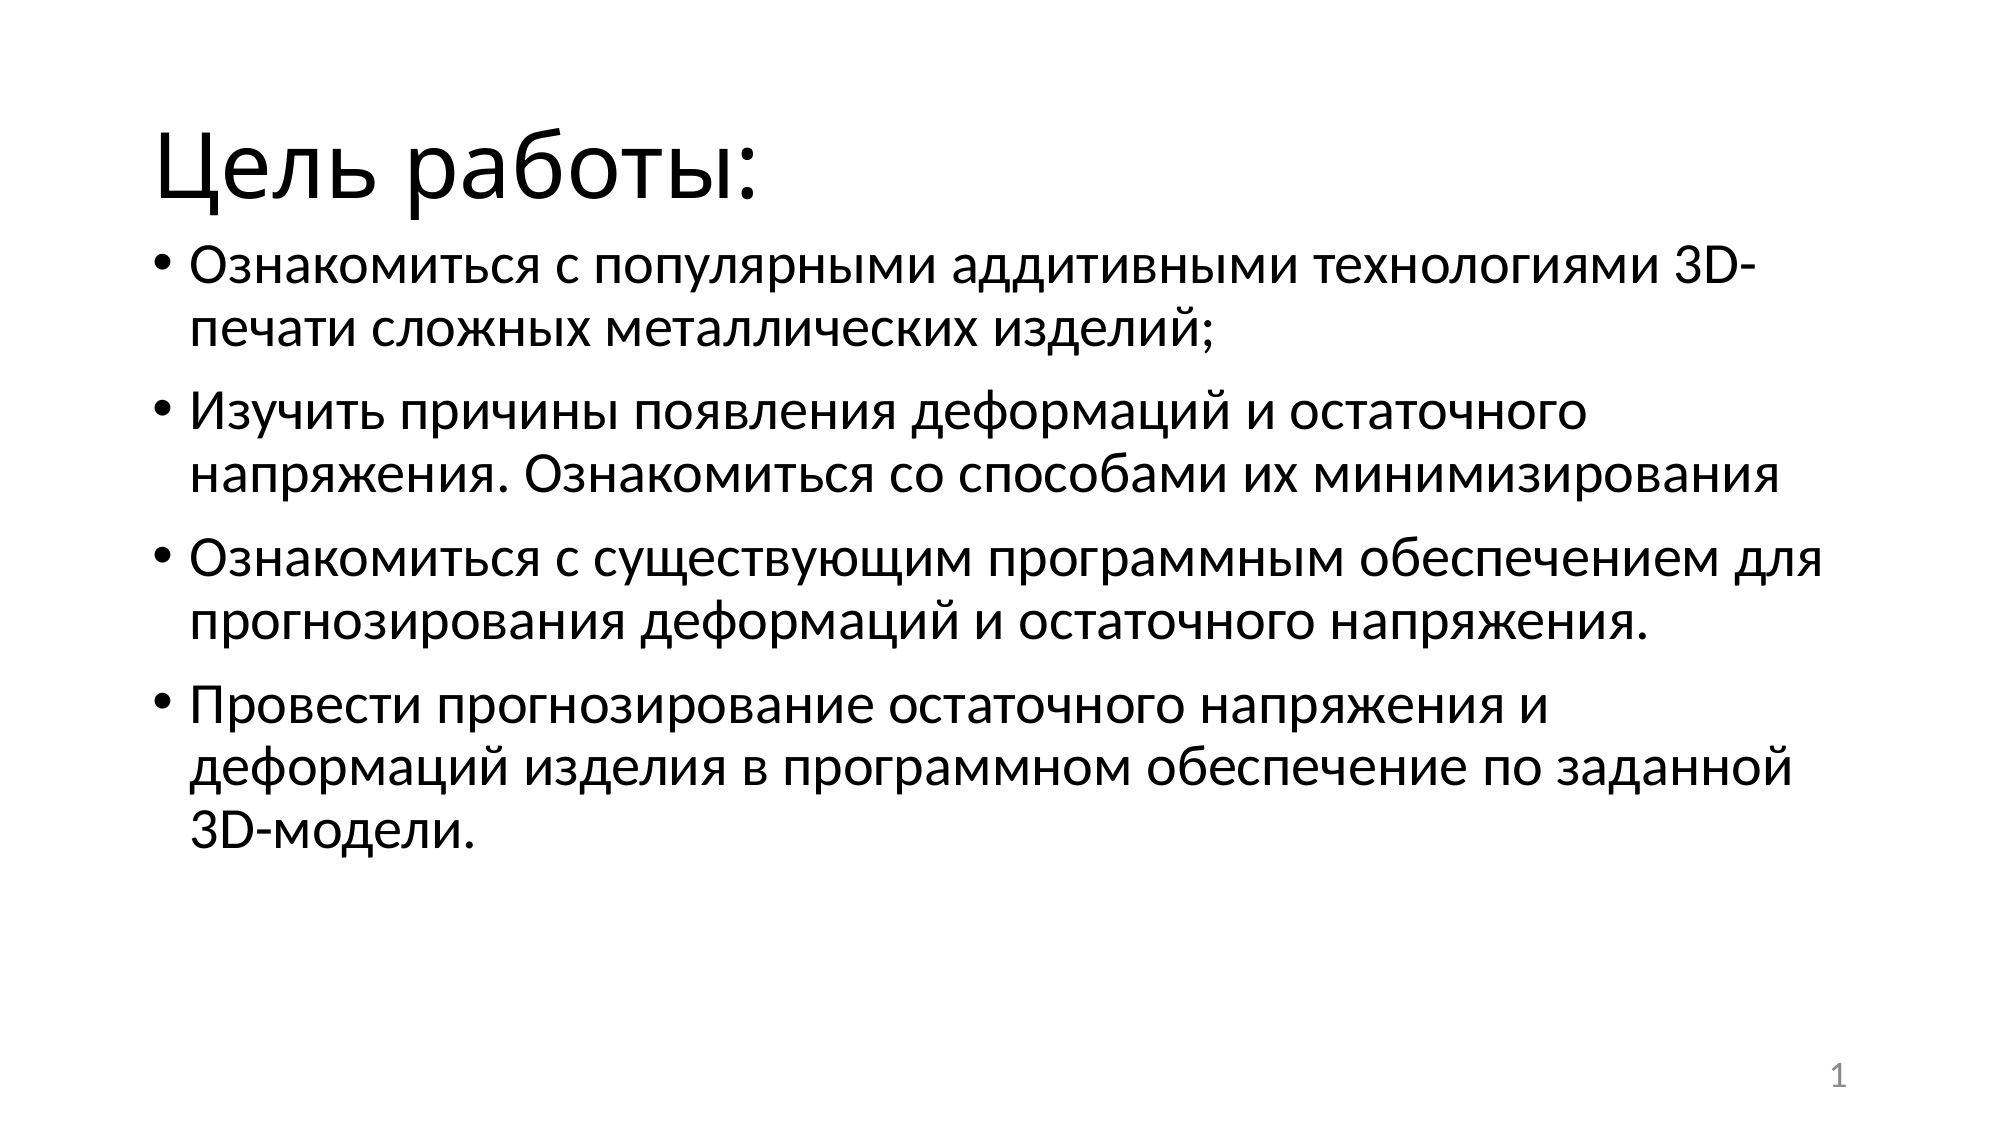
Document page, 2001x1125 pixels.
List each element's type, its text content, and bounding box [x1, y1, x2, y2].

slide_number 1 [1412, 1042, 1863, 1103]
list Ознакомиться с популярными аддитивными технологиями 3D-печати сложных металлических изделий; Изучить причины появления деформаций и остаточного напряжения. Ознакомиться со способами их минимизирования Ознакомиться с существующим программным обеспечением для прогнозирования деформаций и остаточного напряжения. Провести прогнозирование остаточного напряжения и деформаций изделия в программном обеспечение по заданной 3D-модели. [137, 225, 1863, 1058]
title Цель работы: [137, 59, 1863, 225]
